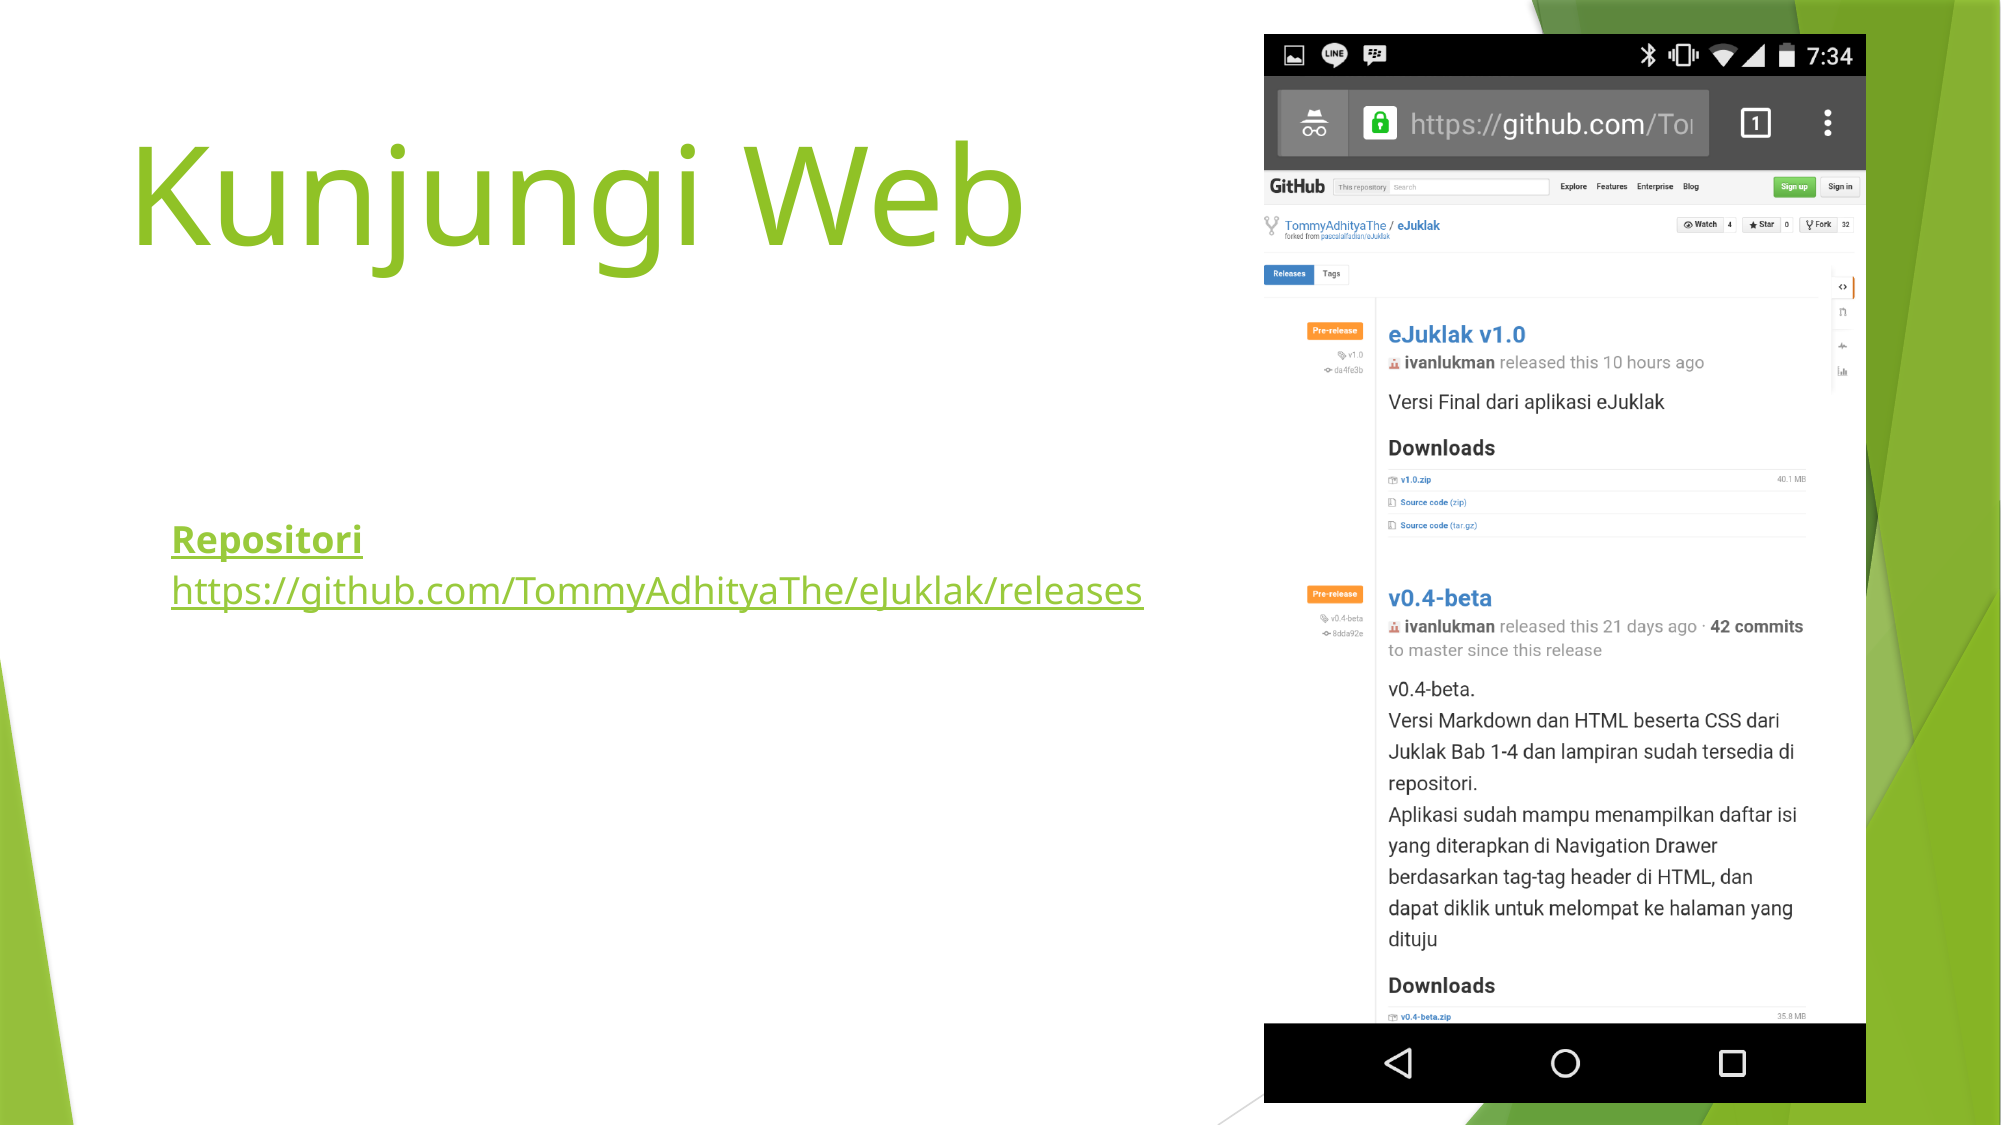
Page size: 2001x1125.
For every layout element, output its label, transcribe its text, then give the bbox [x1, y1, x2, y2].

text_box Repositori https://github.com/TommyAdhityaThe/eJuklak/releases [156, 508, 1159, 625]
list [1264, 34, 1866, 1104]
title Kunjungi Web [111, 99, 1259, 317]
